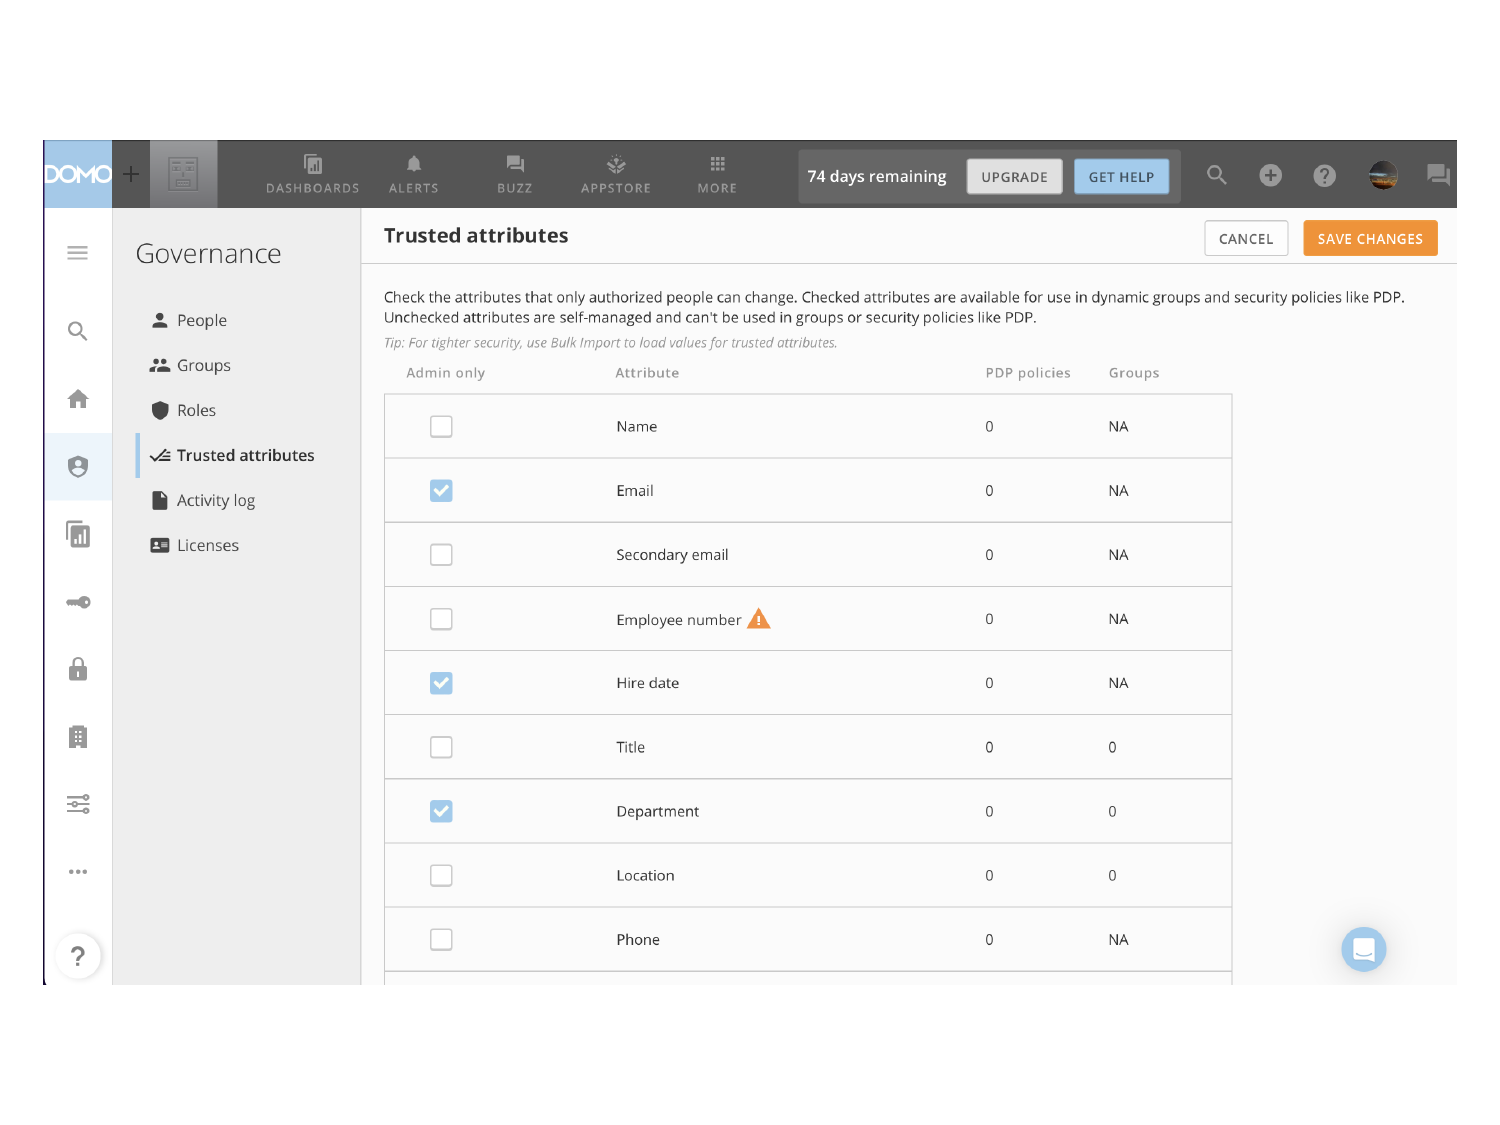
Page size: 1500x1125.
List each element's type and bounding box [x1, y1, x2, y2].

picture [43, 140, 1457, 985]
